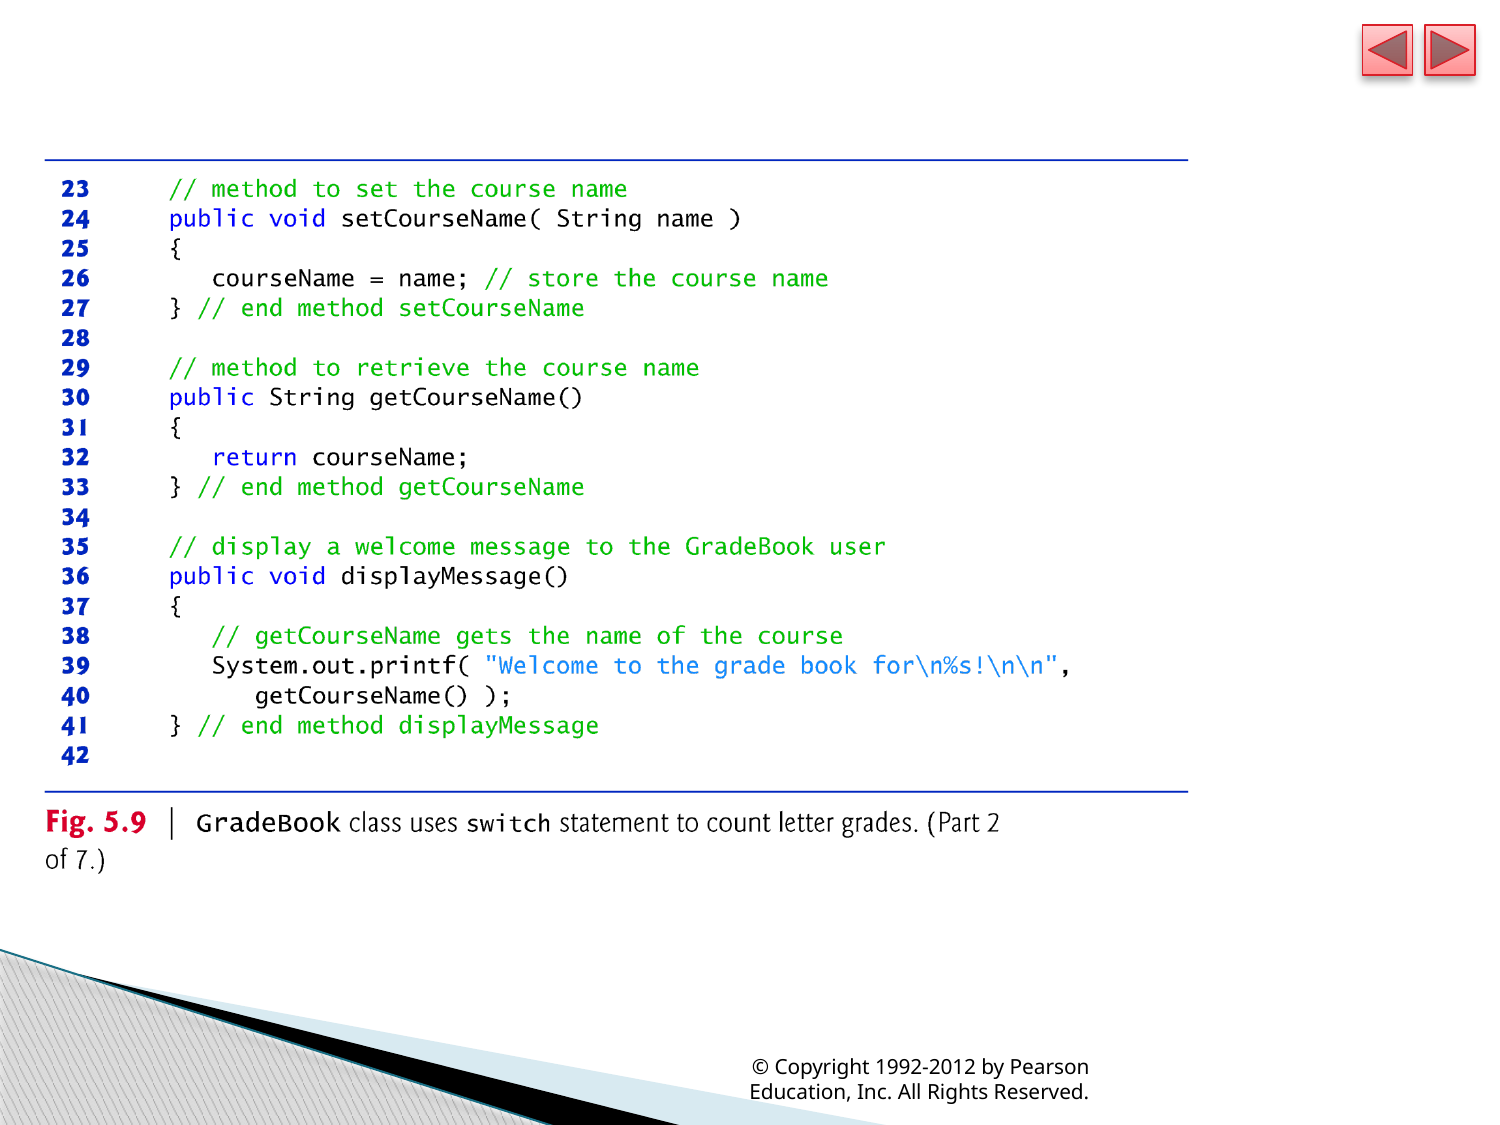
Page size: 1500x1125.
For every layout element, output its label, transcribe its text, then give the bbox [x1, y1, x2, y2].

picture [0, 106, 1500, 1018]
footer © Copyright 1992-2012 by Pearson Education, Inc. All Rights Reserved. [650, 1051, 1105, 1112]
